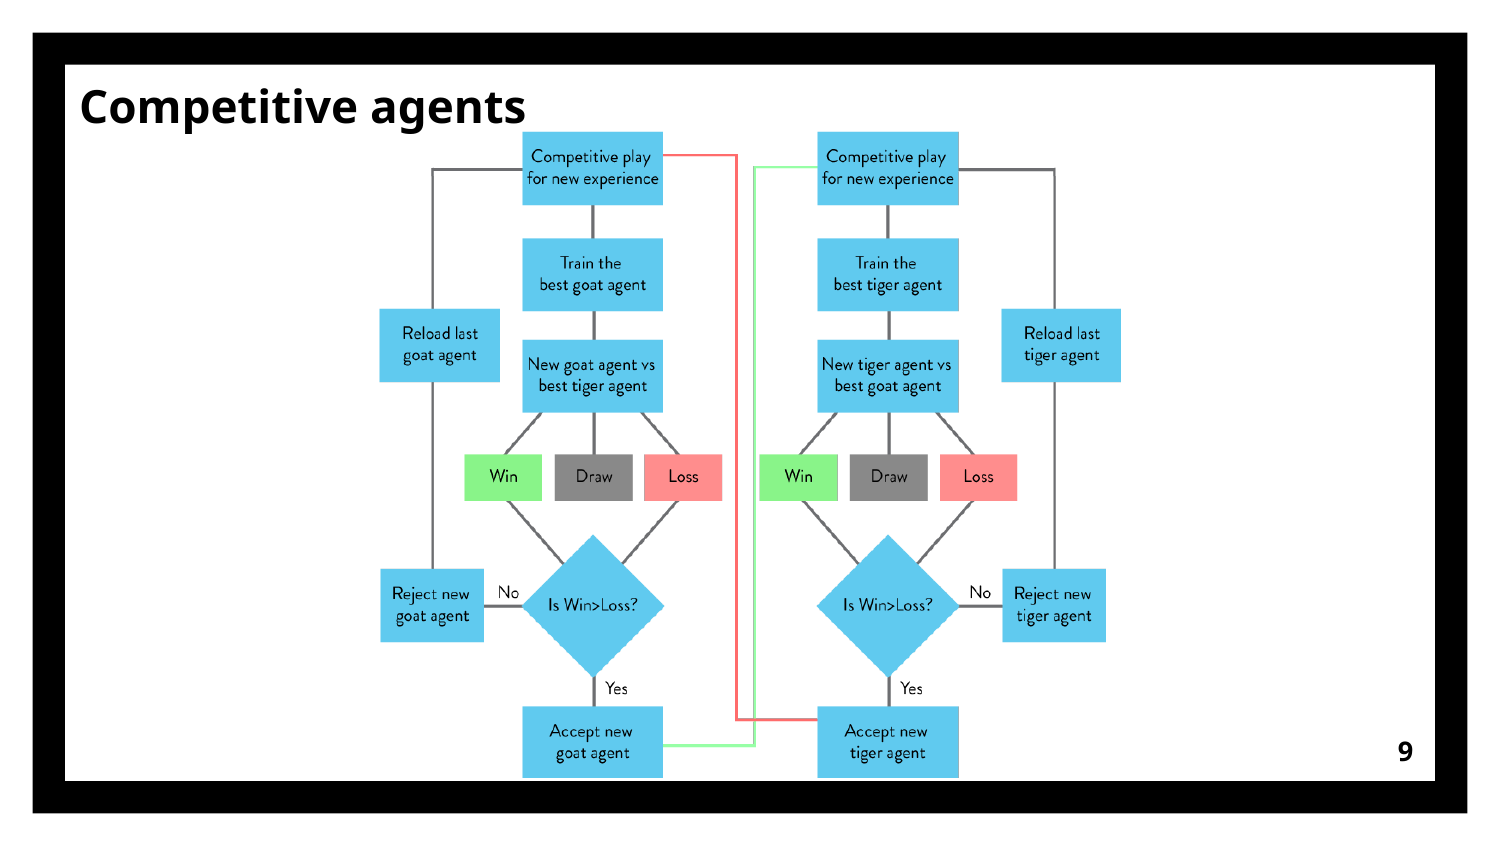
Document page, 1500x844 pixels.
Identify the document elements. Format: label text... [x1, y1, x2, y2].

slide_number ‹#› [1338, 720, 1429, 786]
picture [379, 131, 1121, 779]
title Competitive agents [64, 62, 1256, 148]
